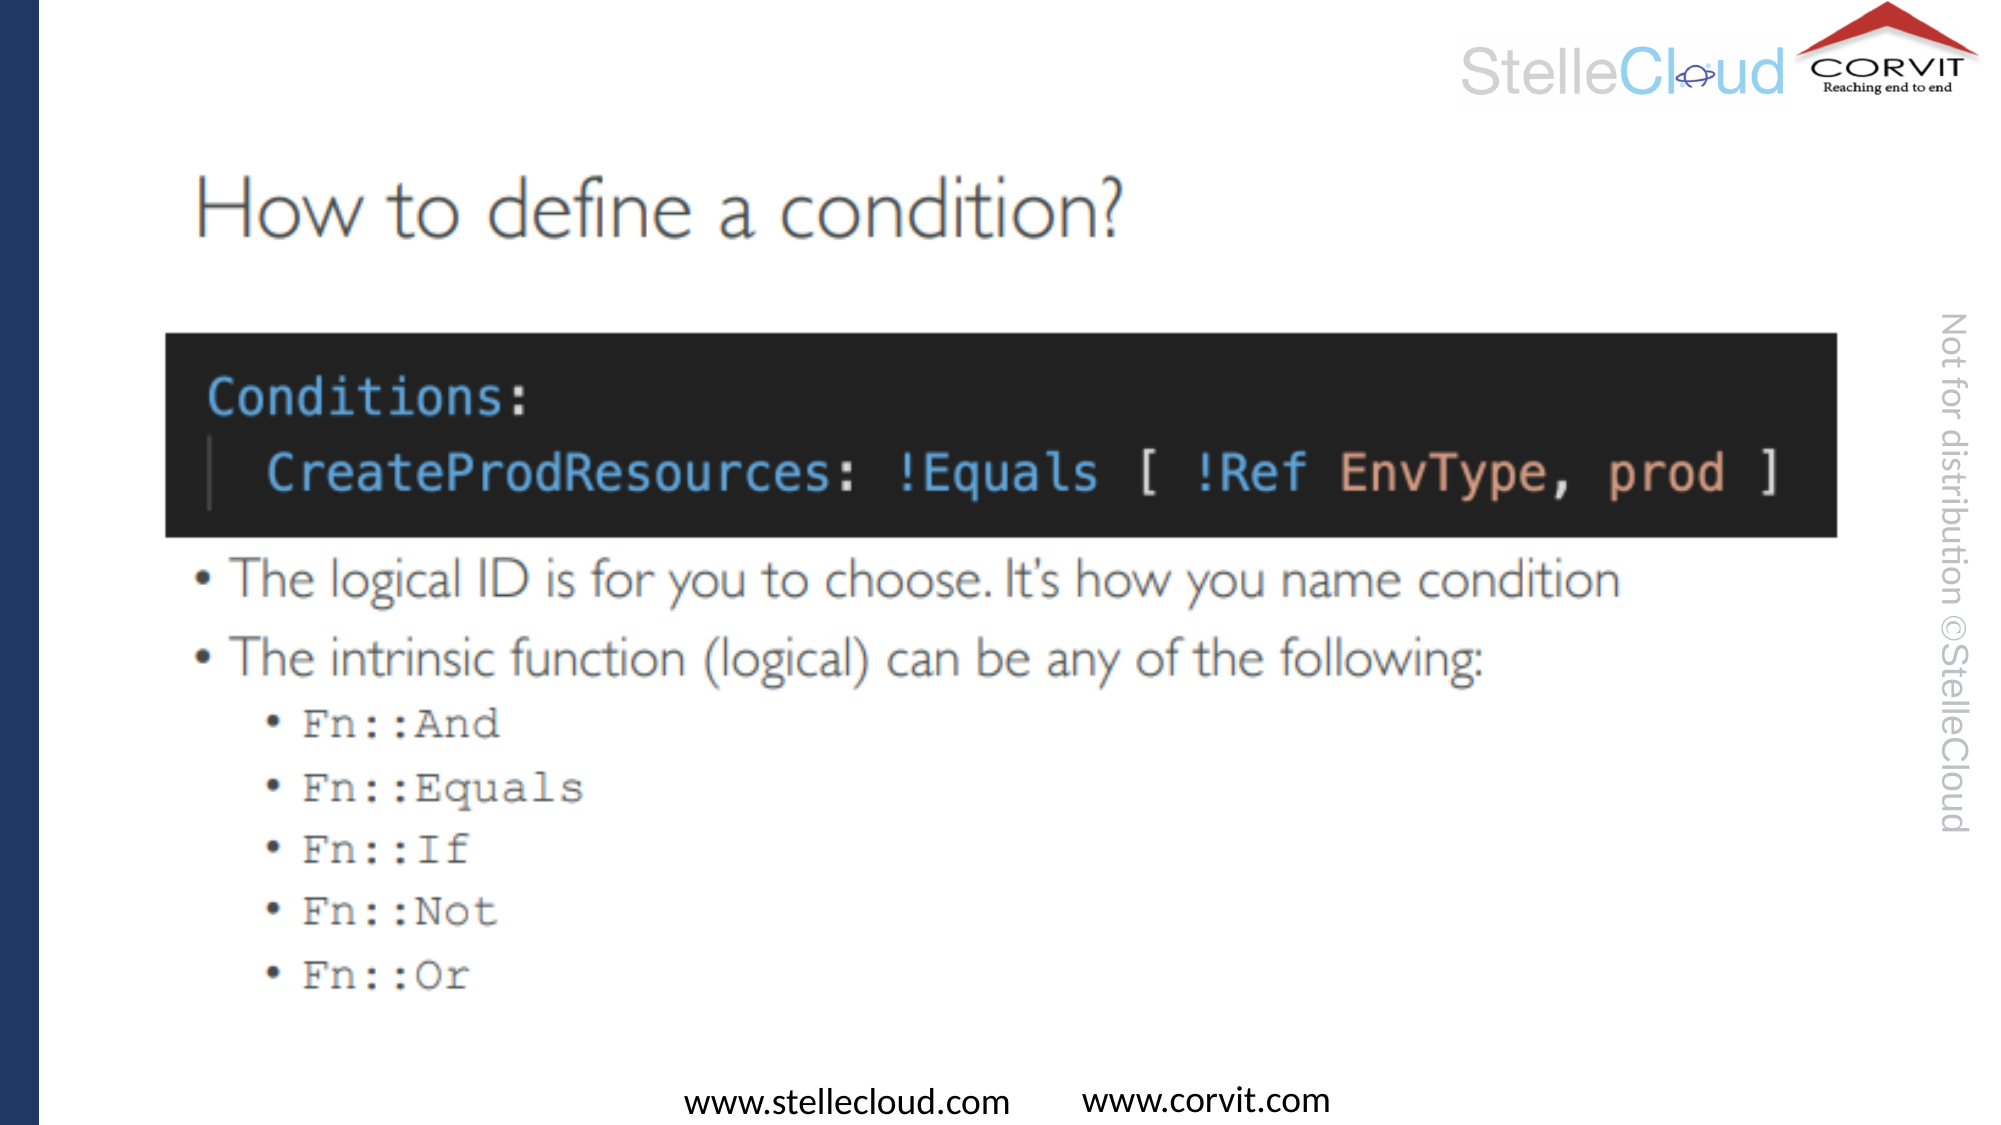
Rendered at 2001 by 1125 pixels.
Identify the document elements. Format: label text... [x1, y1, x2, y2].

text_box www.corvit.com [1067, 1067, 1347, 1125]
picture [1455, 0, 1988, 111]
picture [132, 112, 1855, 1004]
text_box Not for distribution ⒸStelleCloud [1927, 297, 1988, 1125]
text_box www.stellecloud.com [669, 1069, 1027, 1125]
